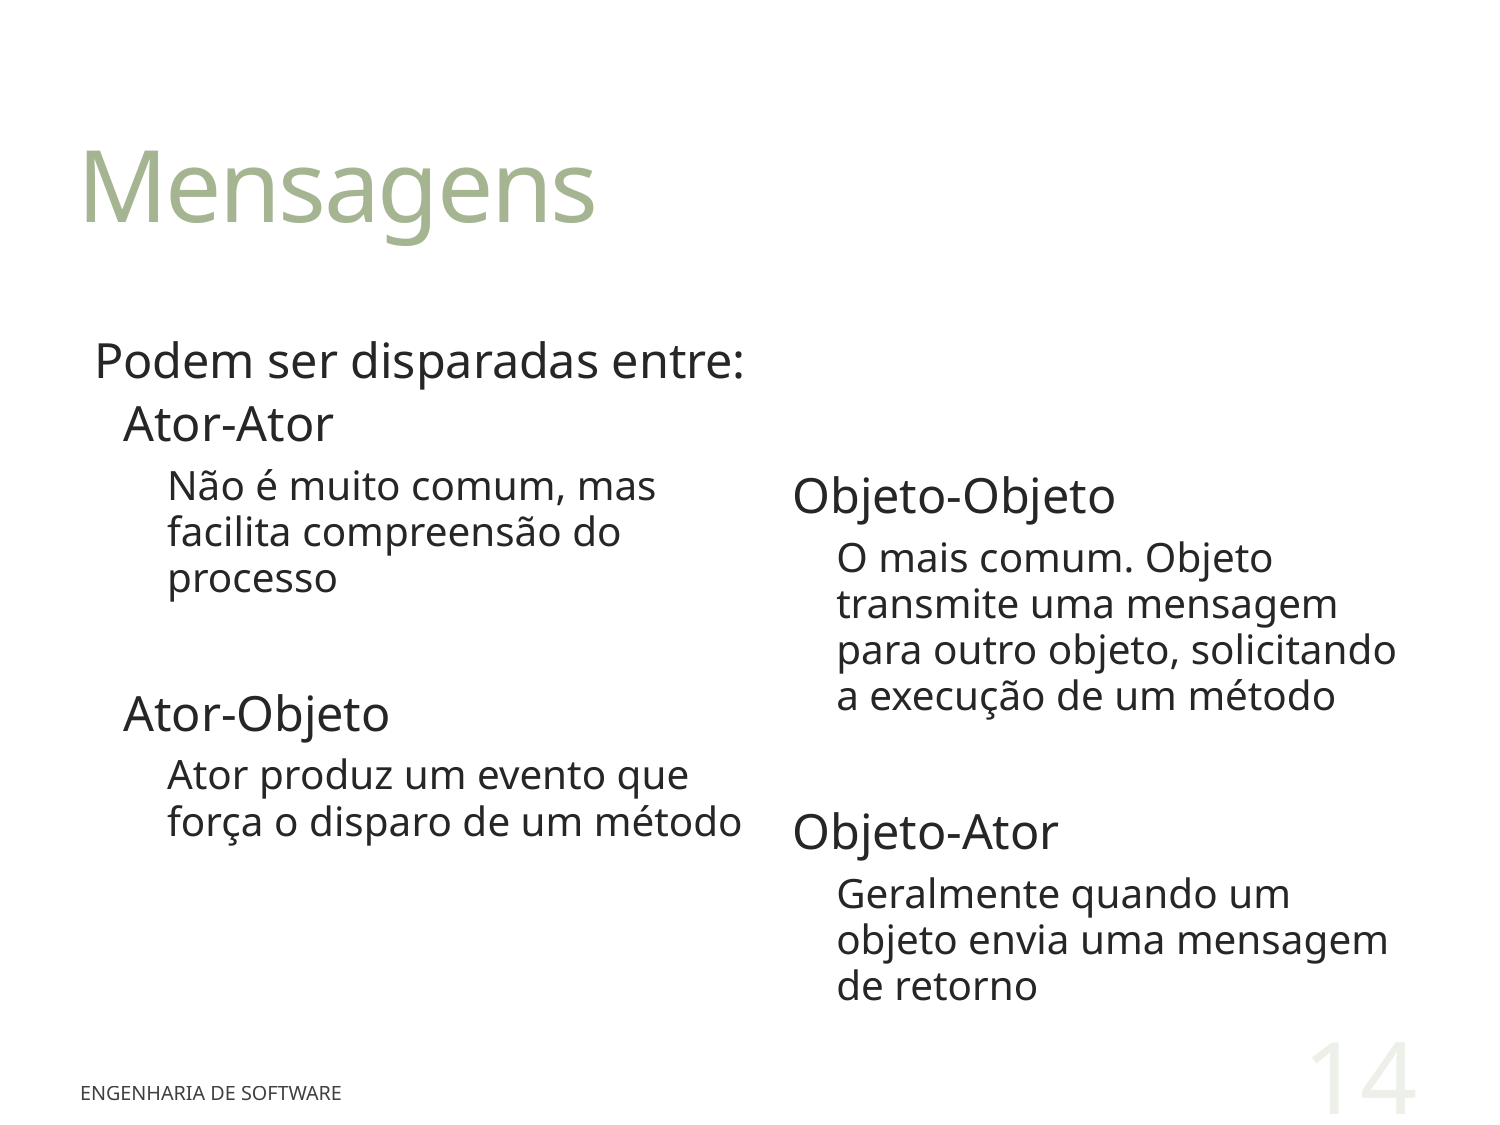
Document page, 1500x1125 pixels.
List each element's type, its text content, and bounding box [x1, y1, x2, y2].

footer Engenharia de Software [64, 1075, 684, 1113]
list Podem ser disparadas entre: Ator-Ator Não é muito comum, mas facilita compreensão do processo Ator-Objeto Ator produz um evento que força o disparo de um método Objeto-Objeto O mais comum. Objeto transmite uma mensagem para outro objeto, solicitando a execução de um método Objeto-Ator Geralmente quando um objeto envia uma mensagem de retorno [64, 326, 1433, 1029]
slide_number 14 [1073, 928, 1433, 1125]
title Mensagens [62, 54, 1433, 327]
